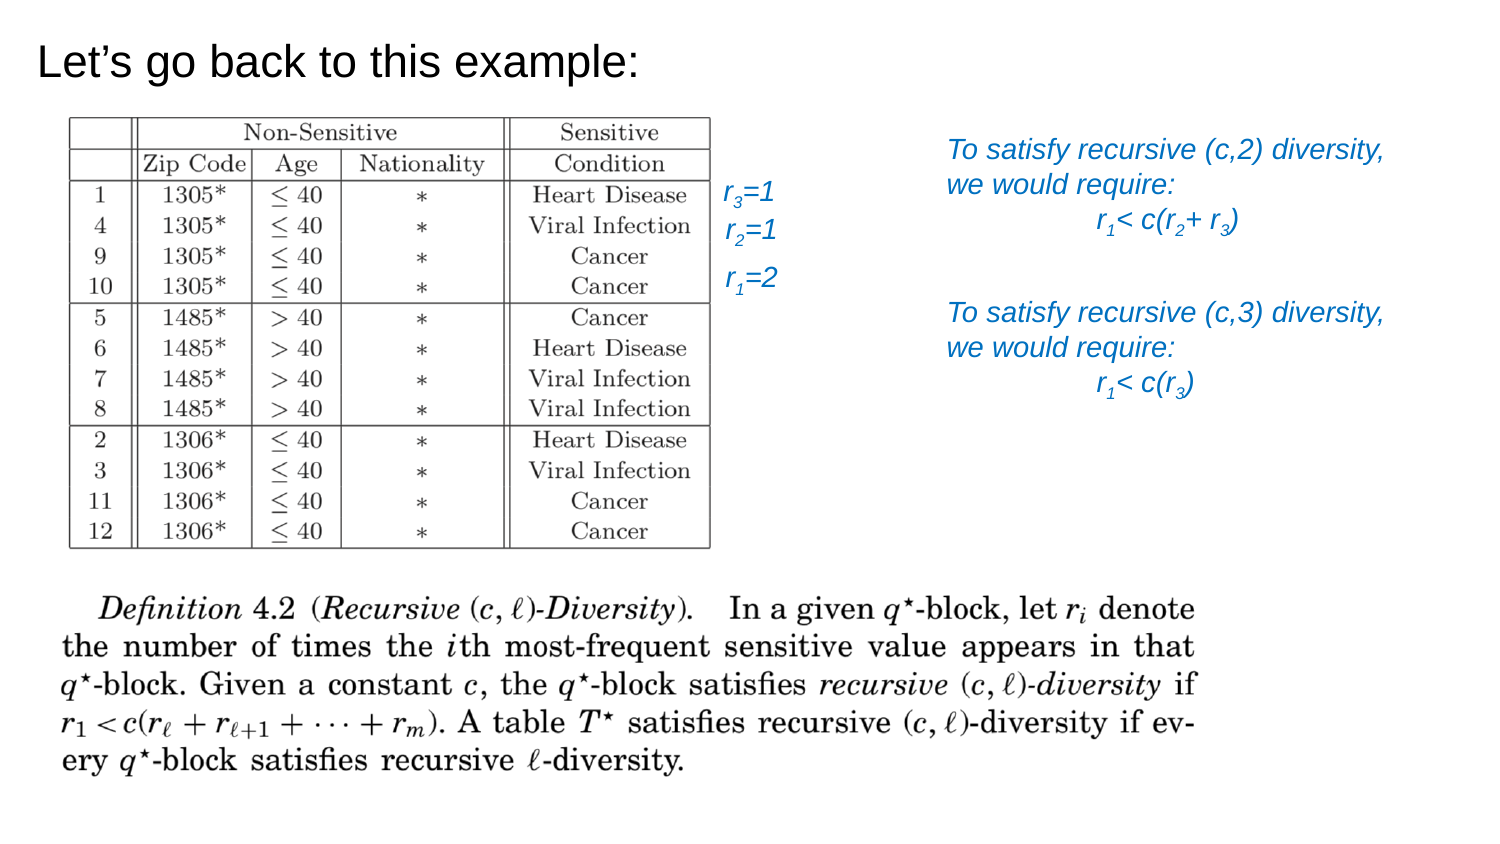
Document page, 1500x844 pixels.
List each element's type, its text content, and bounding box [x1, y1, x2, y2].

text_box r3=1 [738, 157, 864, 196]
text_box r1=2 [738, 244, 839, 304]
text_box To satisfy recursive (c,2) diversity, we would require: r1< c(r2+ r3) [931, 115, 1439, 273]
picture [41, 585, 1212, 780]
text_box To satisfy recursive (c,3) diversity, we would require: r1< c(r3) [931, 278, 1439, 436]
picture [41, 92, 733, 568]
text_box r2=1 [738, 196, 846, 244]
title Let’s go back to this example: [21, 16, 678, 130]
